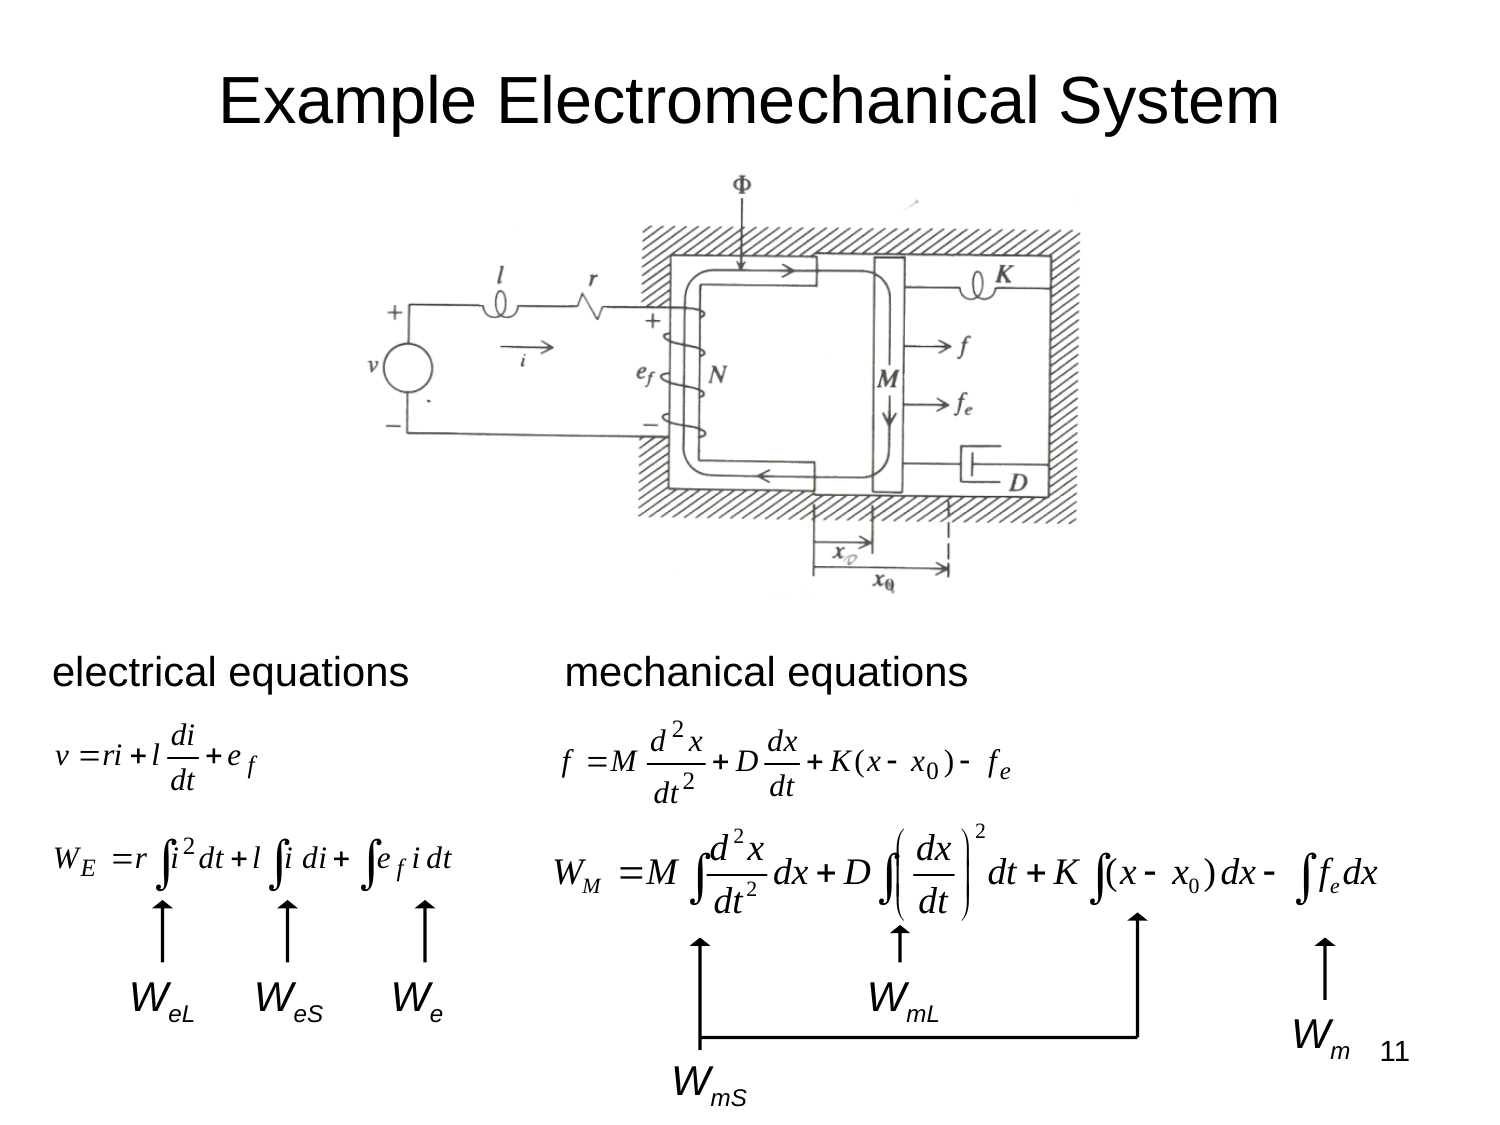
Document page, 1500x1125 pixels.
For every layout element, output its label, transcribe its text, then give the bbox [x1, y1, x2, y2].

text_box We [375, 962, 459, 1035]
text_box Wm [1276, 999, 1366, 1072]
text_box [689, 938, 711, 1037]
text_box [1314, 938, 1336, 1000]
text_box [277, 906, 298, 963]
text_box WmS [656, 1046, 763, 1119]
text_box WmL [852, 962, 956, 1035]
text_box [549, 812, 1385, 929]
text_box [549, 712, 1019, 811]
text_box Example Electromechanical System [203, 49, 1297, 145]
text_box [414, 906, 436, 963]
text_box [49, 712, 266, 801]
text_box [49, 824, 460, 898]
text_box mechanical equations [549, 637, 984, 703]
text_box electrical equations [37, 637, 425, 703]
text_box [152, 906, 173, 963]
slide_number 11 [1074, 1024, 1426, 1103]
text_box WeL [114, 962, 211, 1035]
picture [349, 161, 1100, 601]
text_box WeS [239, 962, 339, 1035]
